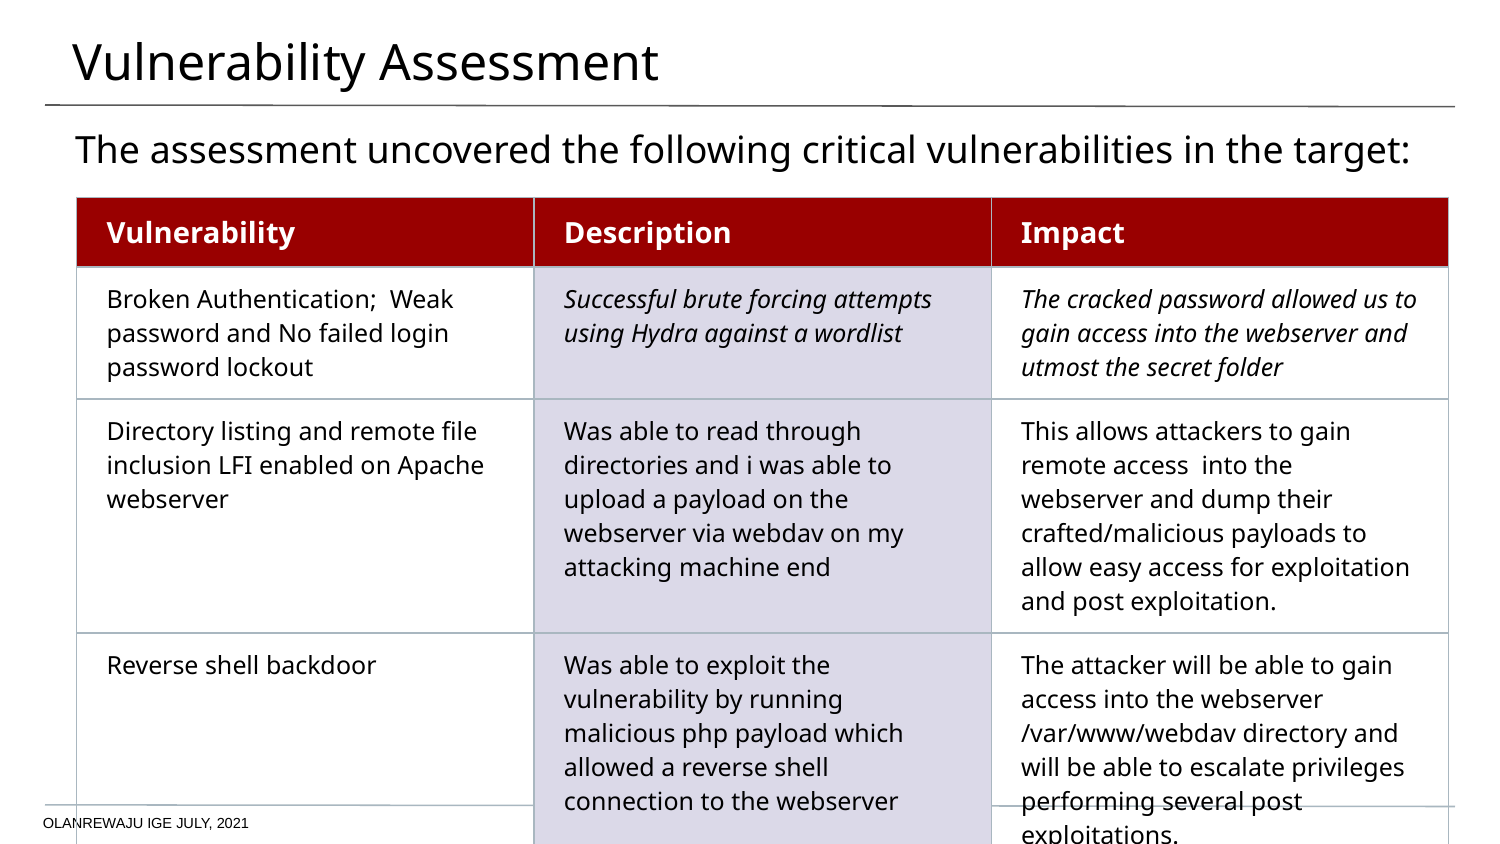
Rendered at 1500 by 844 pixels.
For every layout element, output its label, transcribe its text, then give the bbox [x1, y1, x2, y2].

title Vulnerability Assessment [0, 0, 1500, 88]
table_cell Reverse shell backdoor [77, 634, 533, 844]
subtitle OLANREWAJU IGE JULY, 2021 [0, 806, 76, 844]
table_cell The attacker will be able to gain access into the webserver /var/www/webdav directory and will be able to escalate privileges performing several post exploitations. [992, 634, 1448, 844]
table_cell This allows attackers to gain remote access into the webserver and dump their crafted/malicious payloads to allow easy access for exploitation and post exploitation. [992, 400, 1448, 632]
table_header Description [535, 198, 991, 266]
table_cell Successful brute forcing attempts using Hydra against a wordlist [535, 268, 991, 398]
table_cell Broken Authentication; Weak password and No failed login password lockout [77, 268, 533, 398]
table_header Vulnerability [77, 198, 533, 266]
table_cell Was able to exploit the vulnerability by running malicious php payload which allowed a reverse shell connection to the webserver [535, 634, 991, 844]
subtitle The assessment uncovered the following critical vulnerabilities in the target: [0, 110, 1500, 171]
table_cell Was able to read through directories and i was able to upload a payload on the webserver via webdav on my attacking machine end [535, 400, 991, 632]
table_cell The cracked password allowed us to gain access into the webserver and utmost the secret folder [992, 268, 1448, 398]
table_cell Directory listing and remote file inclusion LFI enabled on Apache webserver [77, 400, 533, 632]
table_header Impact [992, 198, 1448, 266]
